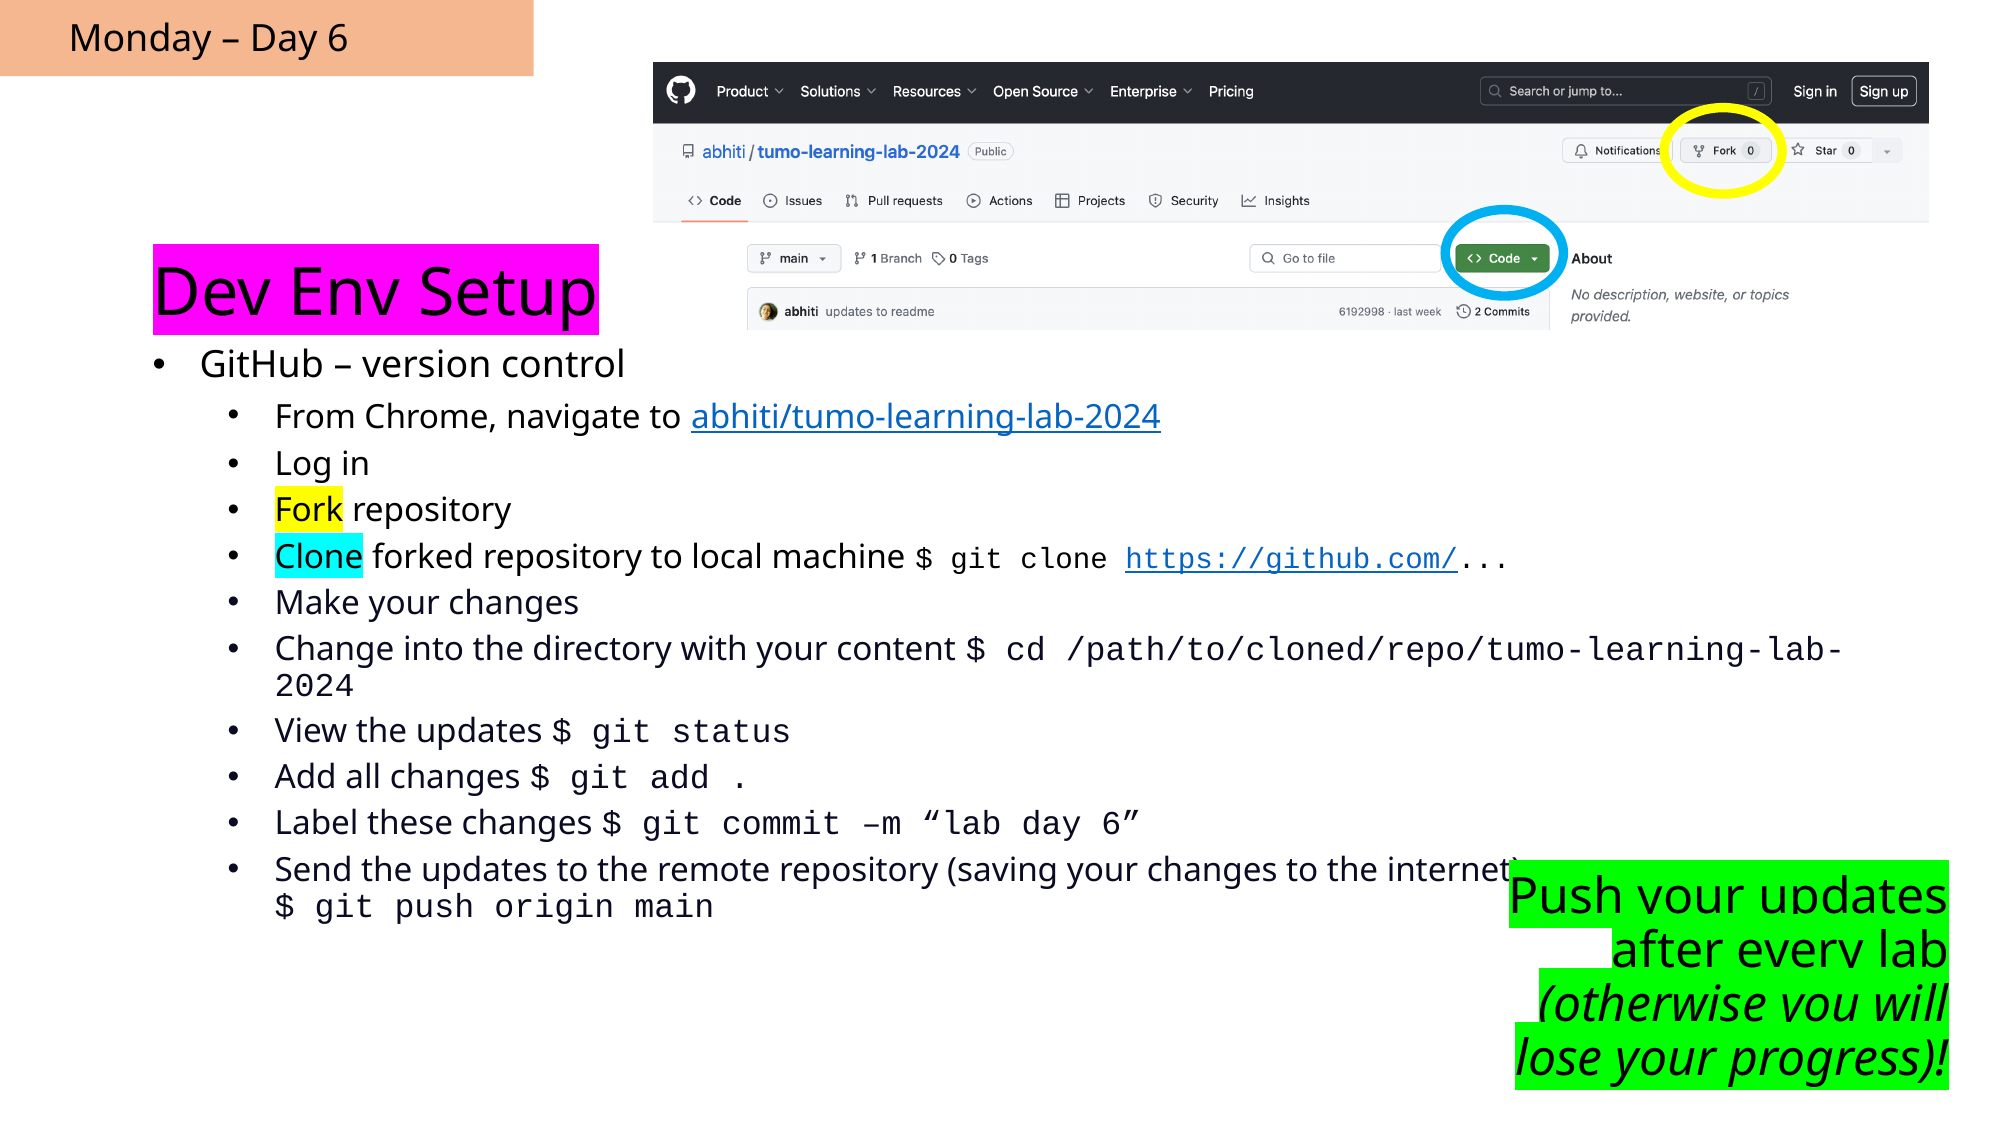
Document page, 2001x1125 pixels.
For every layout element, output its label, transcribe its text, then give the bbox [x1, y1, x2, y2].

picture [653, 62, 1929, 330]
text_box Monday – Day 6 [0, 0, 534, 77]
title Dev Env Setup [137, 75, 885, 337]
text_box Push your updates after every lab (otherwise you will lose your progress)! [1477, 831, 1965, 1094]
list GitHub – version control From Chrome, navigate to abhiti/tumo-learning-lab-2024 Log in Fork repository Clone forked repository to local machine $ git clone https://github.com/... Make your changes Change into the directory with your content $ cd /path/to/cloned/repo/tumo-learning-lab-2024 View the updates $ git status Add all changes $ git add . Label these changes $ git commit –m “lab day 6” Send the updates to the remote repository (saving your changes to the internet) $ git push origin main [137, 337, 1929, 963]
text_box [500, 532, 1500, 592]
